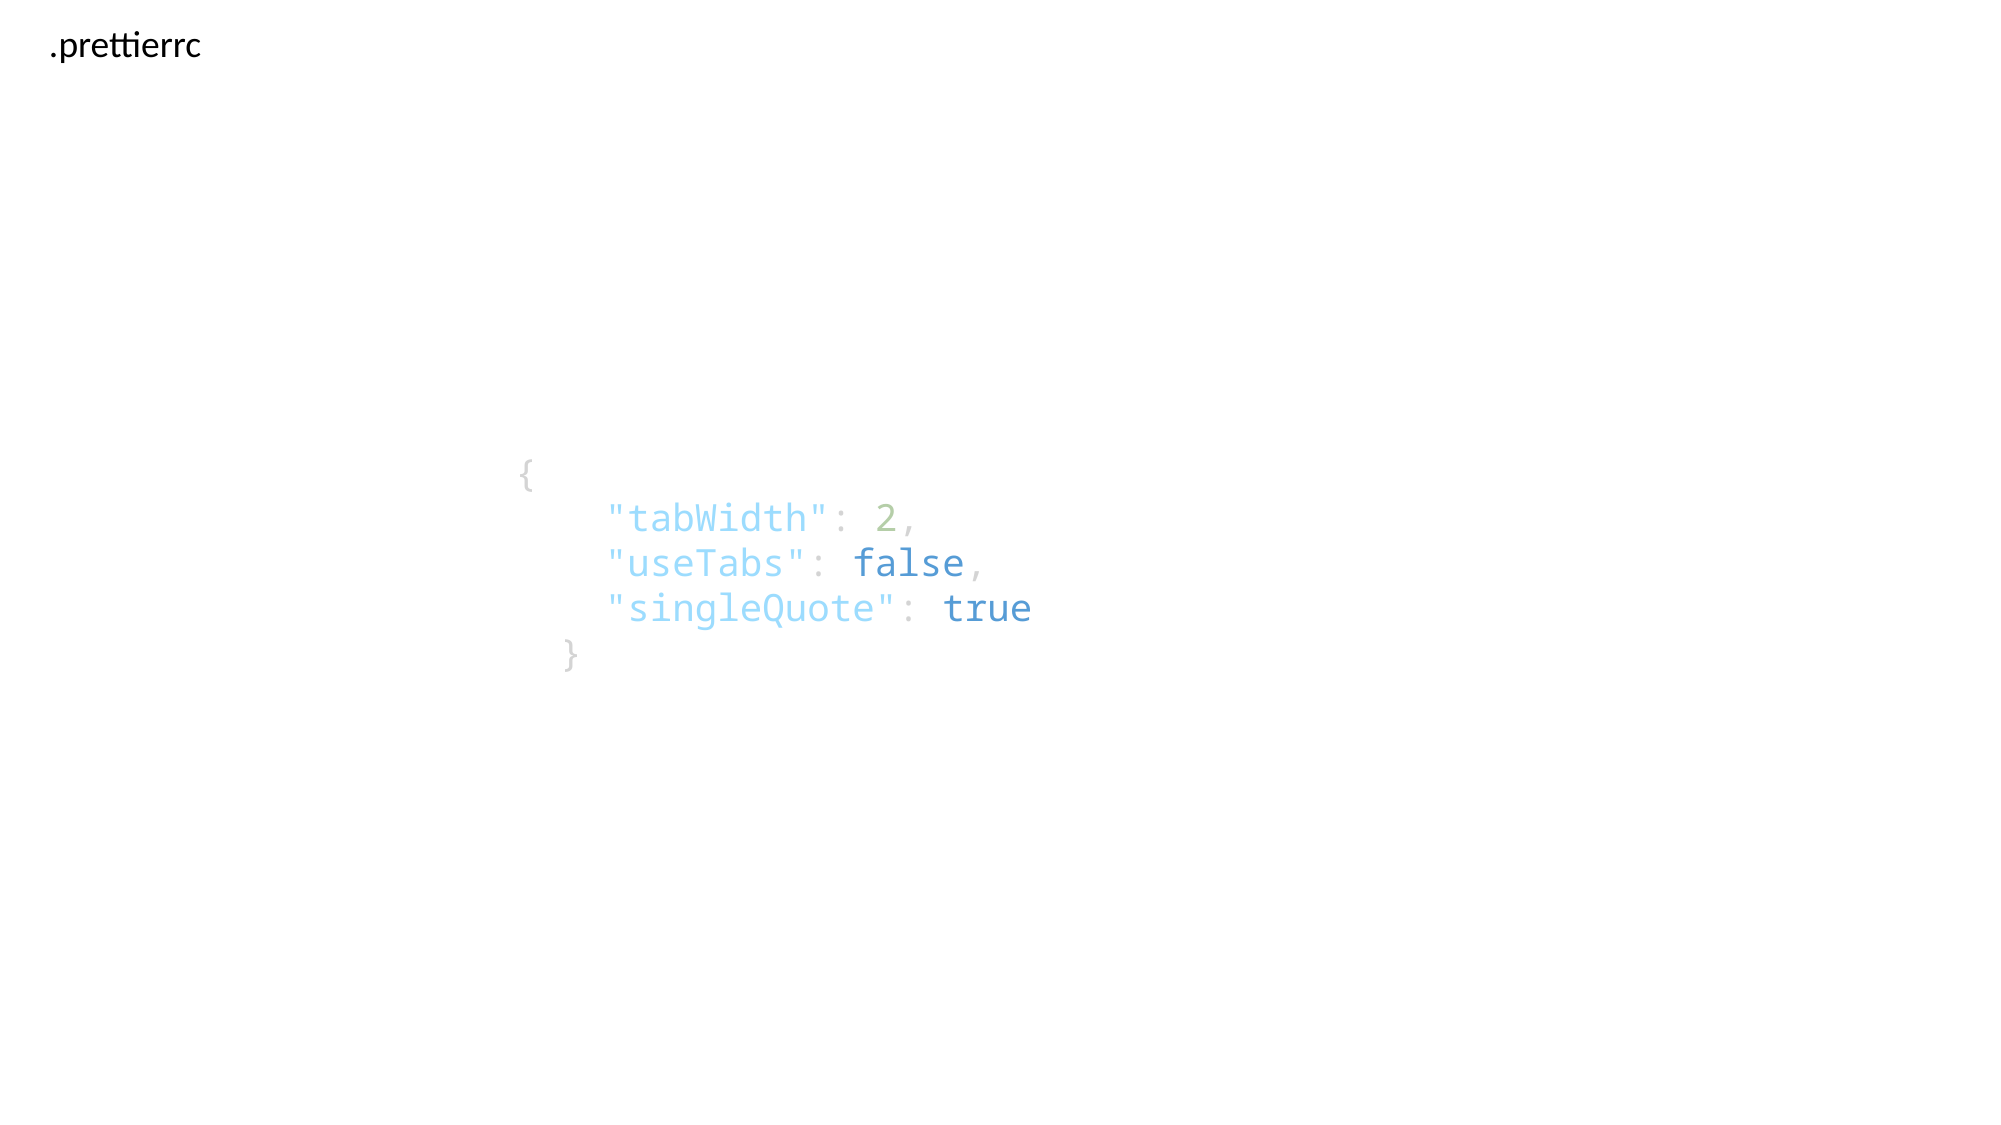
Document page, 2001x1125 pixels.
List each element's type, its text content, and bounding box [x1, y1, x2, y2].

text_box { "tabWidth": 2, "useTabs": false, "singleQuote": true } [500, 441, 1500, 681]
text_box .prettierrc [34, 12, 1926, 73]
